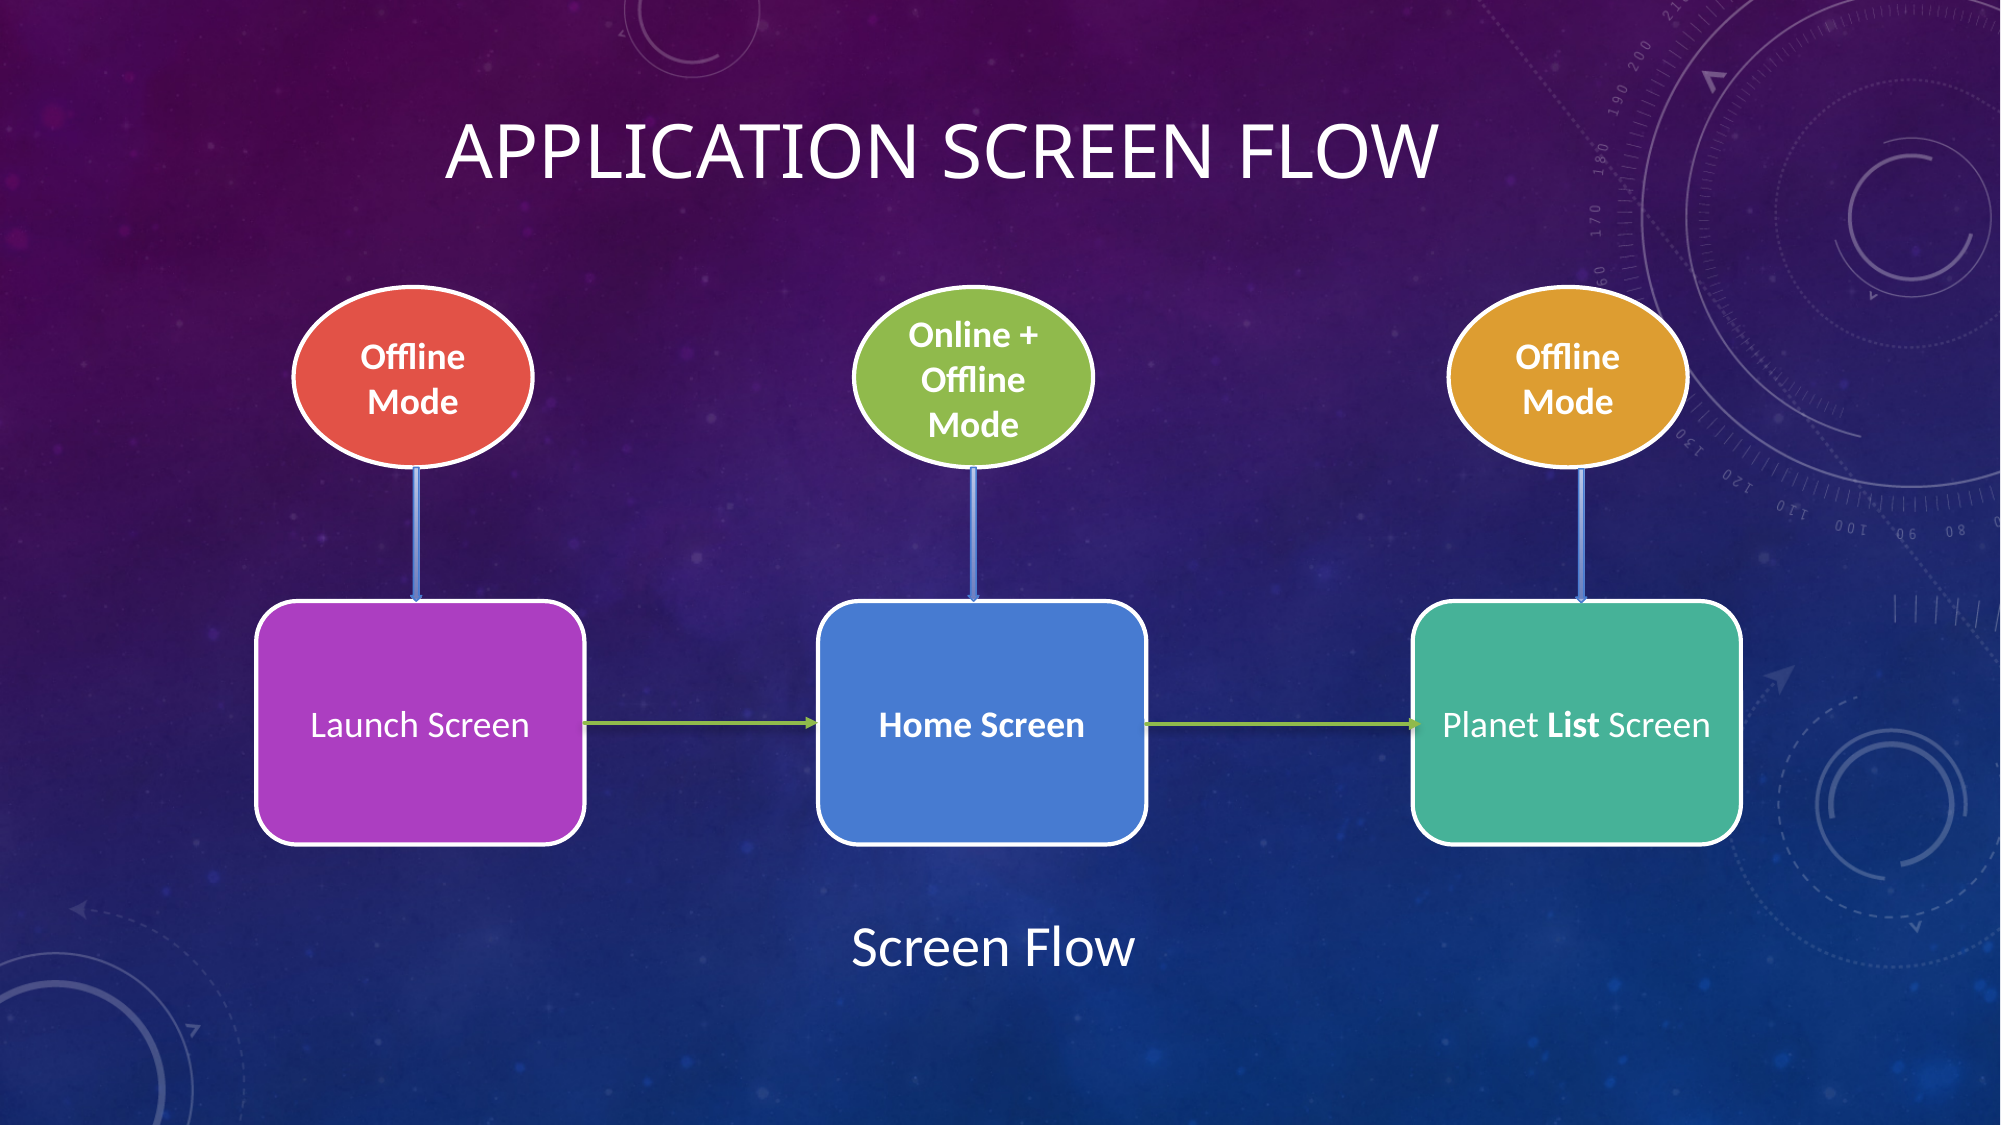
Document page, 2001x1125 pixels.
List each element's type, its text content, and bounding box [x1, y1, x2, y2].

text_box [410, 466, 423, 602]
picture [0, 0, 2001, 1125]
list Screen Flow [112, 351, 1877, 1025]
text_box Launch Screen [254, 598, 587, 847]
text_box Planet List Screen [1410, 598, 1744, 847]
text_box Offline Mode [1446, 284, 1690, 470]
text_box Home Screen [815, 598, 1149, 847]
text_box [1575, 468, 1588, 604]
text_box [967, 466, 980, 602]
text_box Offline Mode [291, 284, 535, 470]
text_box Online + Offline Mode [851, 284, 1096, 470]
title Application Screen Flow [112, 67, 1775, 231]
